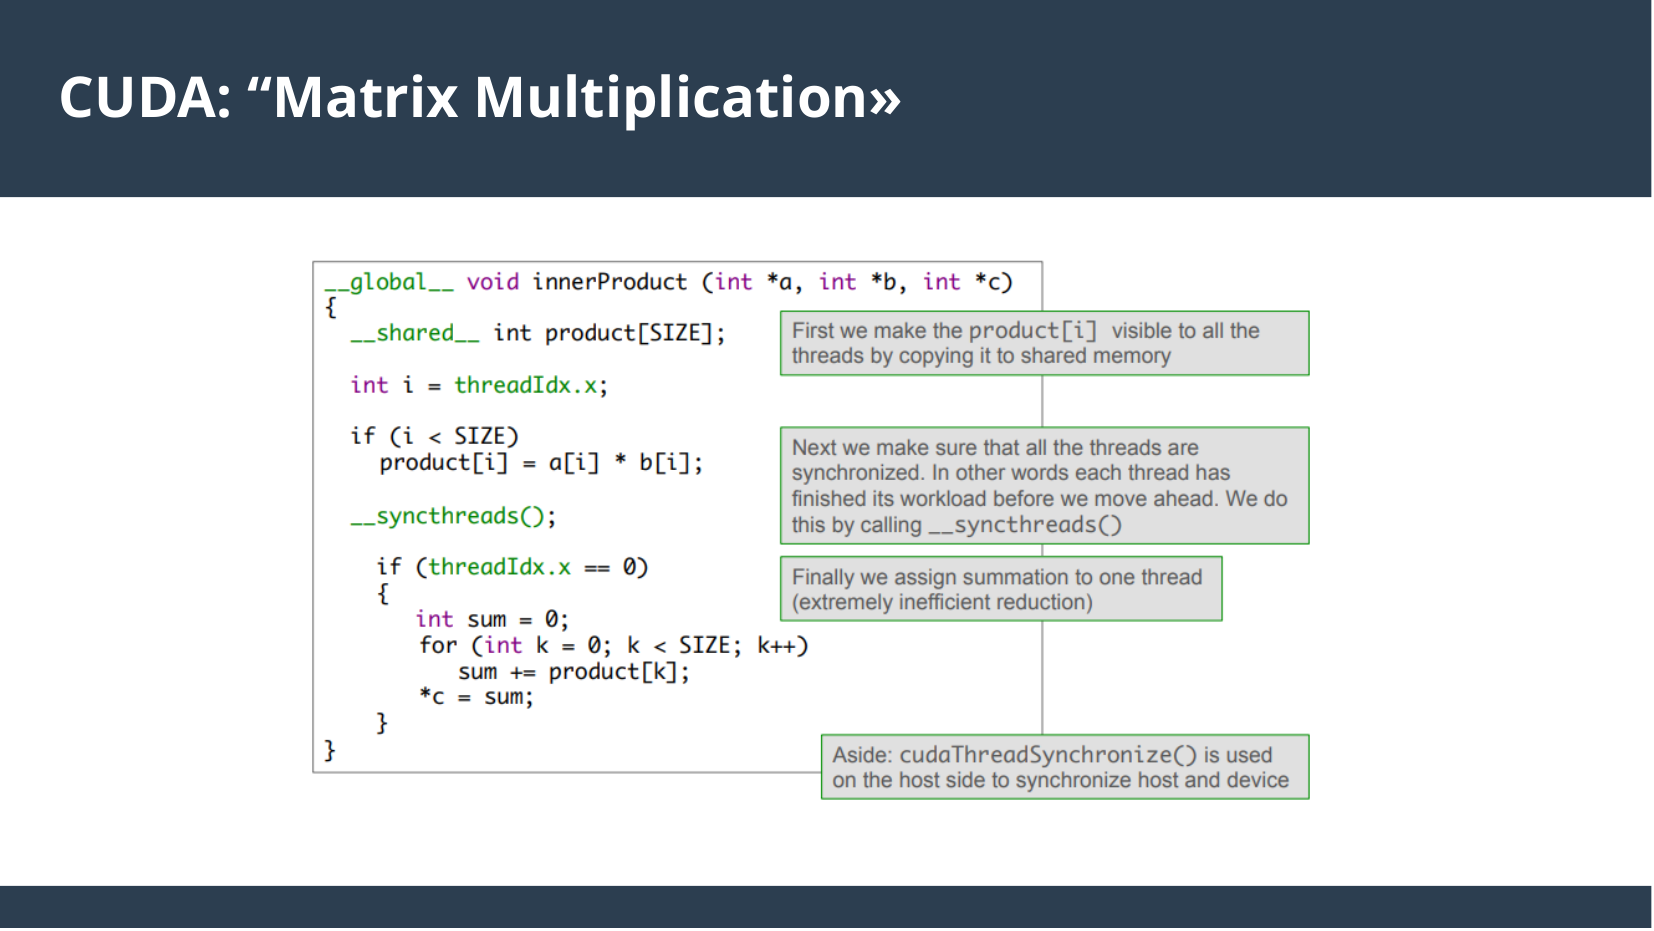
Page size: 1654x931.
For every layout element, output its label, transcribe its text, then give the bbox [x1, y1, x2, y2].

text_box CUDA: “Matrix Multiplication» [58, 37, 1593, 153]
picture [295, 236, 1326, 816]
